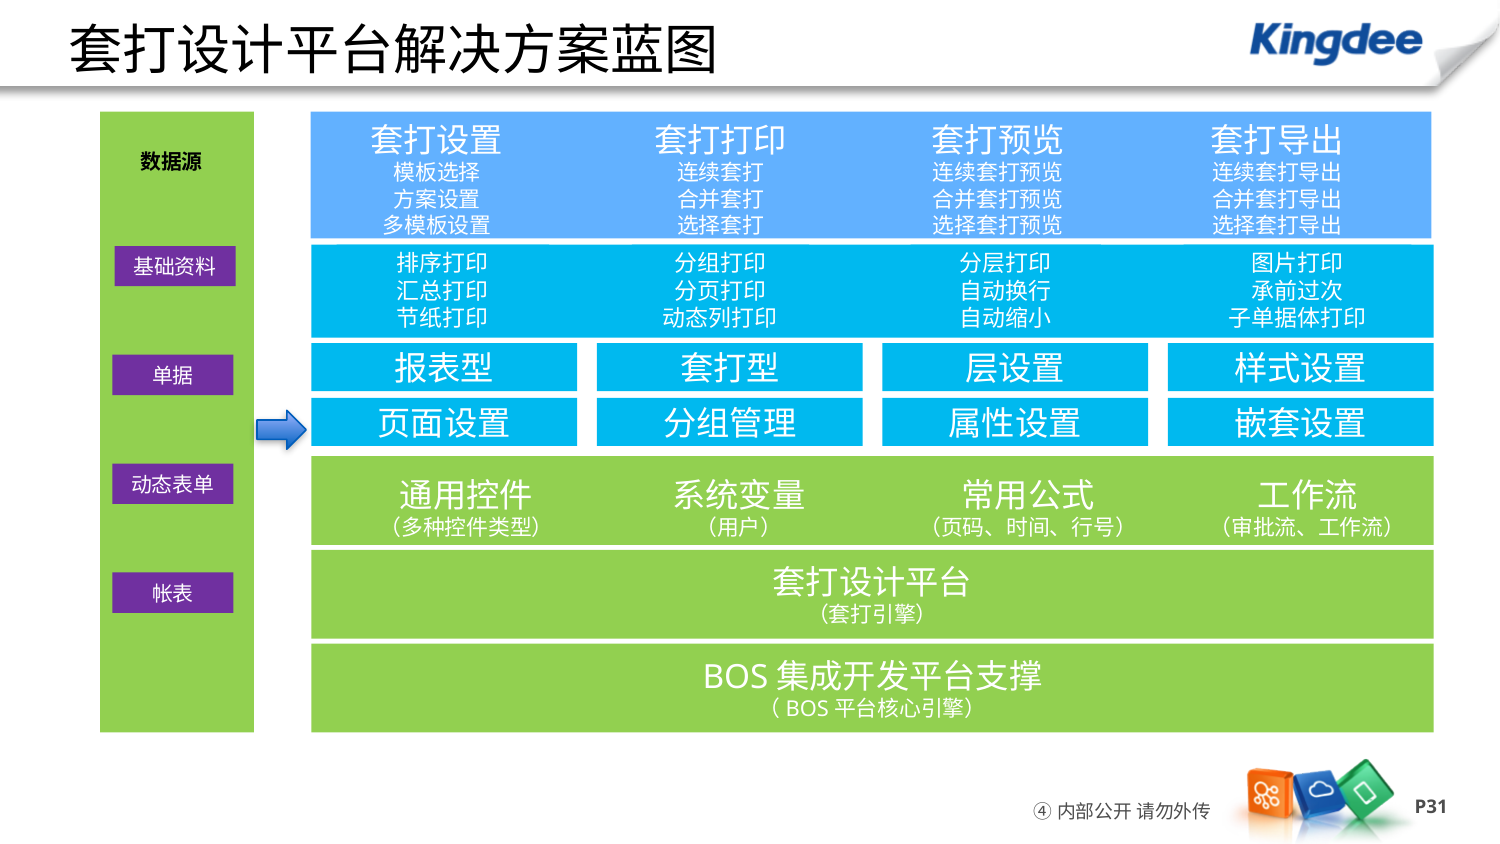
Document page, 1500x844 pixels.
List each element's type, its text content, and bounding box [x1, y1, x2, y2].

text_box 常用公式 （页码、时间、行号） [891, 466, 1165, 548]
text_box 系统变量 （用户） [631, 466, 846, 548]
text_box 数据源 [114, 141, 229, 181]
text_box 套打设置 模板选择 方案设置 多模板设置 [324, 111, 550, 230]
title 套打设计平台解决方案蓝图 [53, 5, 1223, 92]
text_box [311, 399, 1434, 447]
text_box 套打打印 连续套打 合并套打 选择套打 [608, 111, 833, 230]
text_box 单据 [112, 354, 234, 396]
text_box 套打导出 连续套打导出 合并套打导出 选择套打导出 [1171, 111, 1384, 235]
text_box 帐表 [112, 572, 234, 613]
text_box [311, 244, 1434, 338]
text_box 通用控件 （多种控件类型） [359, 466, 574, 548]
text_box 套打预览 连续套打预览 合并套打预览 选择套打预览 [891, 111, 1105, 230]
picture [0, 0, 1500, 86]
text_box [100, 111, 254, 733]
text_box 套打设计平台 （套打引擎） [311, 549, 1434, 639]
text_box [311, 456, 1434, 545]
text_box 工作流 （审批流、工作流） [1183, 466, 1432, 548]
text_box 基础资料 [114, 246, 236, 287]
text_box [311, 342, 1434, 392]
text_box [256, 409, 306, 450]
text_box [310, 111, 1432, 239]
text_box 动态表单 [112, 463, 234, 504]
text_box BOS集成开发平台支撑 （BOS平台核心引擎） [311, 643, 1434, 733]
picture [1222, 752, 1425, 844]
